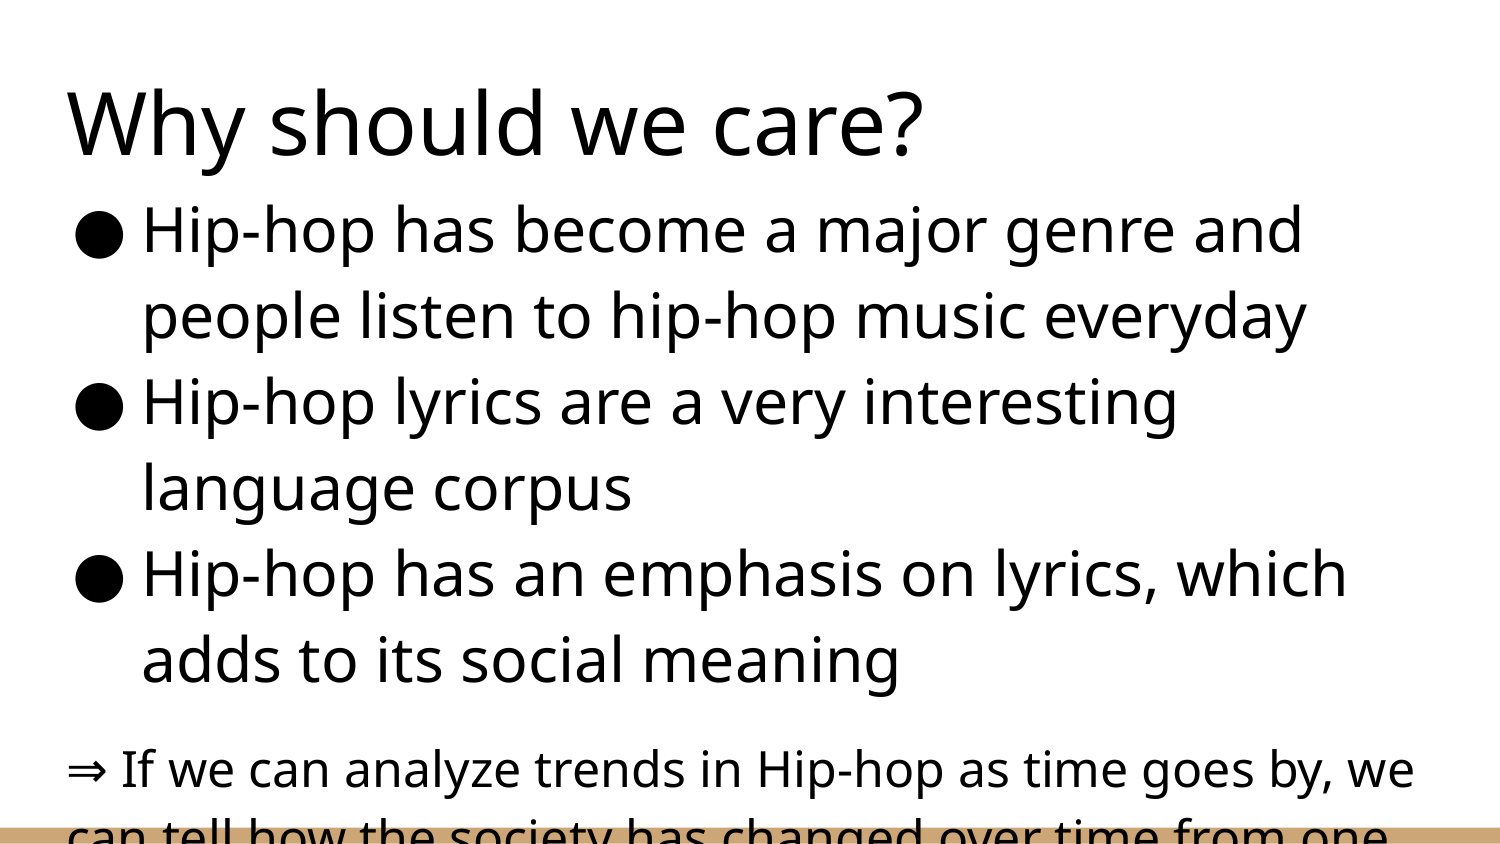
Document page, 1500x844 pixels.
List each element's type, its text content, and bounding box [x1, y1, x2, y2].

list Hip-hop has become a major genre and people listen to hip-hop music everyday Hip-hop lyrics are a very interesting language corpus Hip-hop has an emphasis on lyrics, which adds to its social meaning ⇒ If we can analyze trends in Hip-hop as time goes by, we can tell how the society has changed over time from one perspective [51, 163, 1449, 714]
title Why should we care? [51, 51, 1449, 163]
